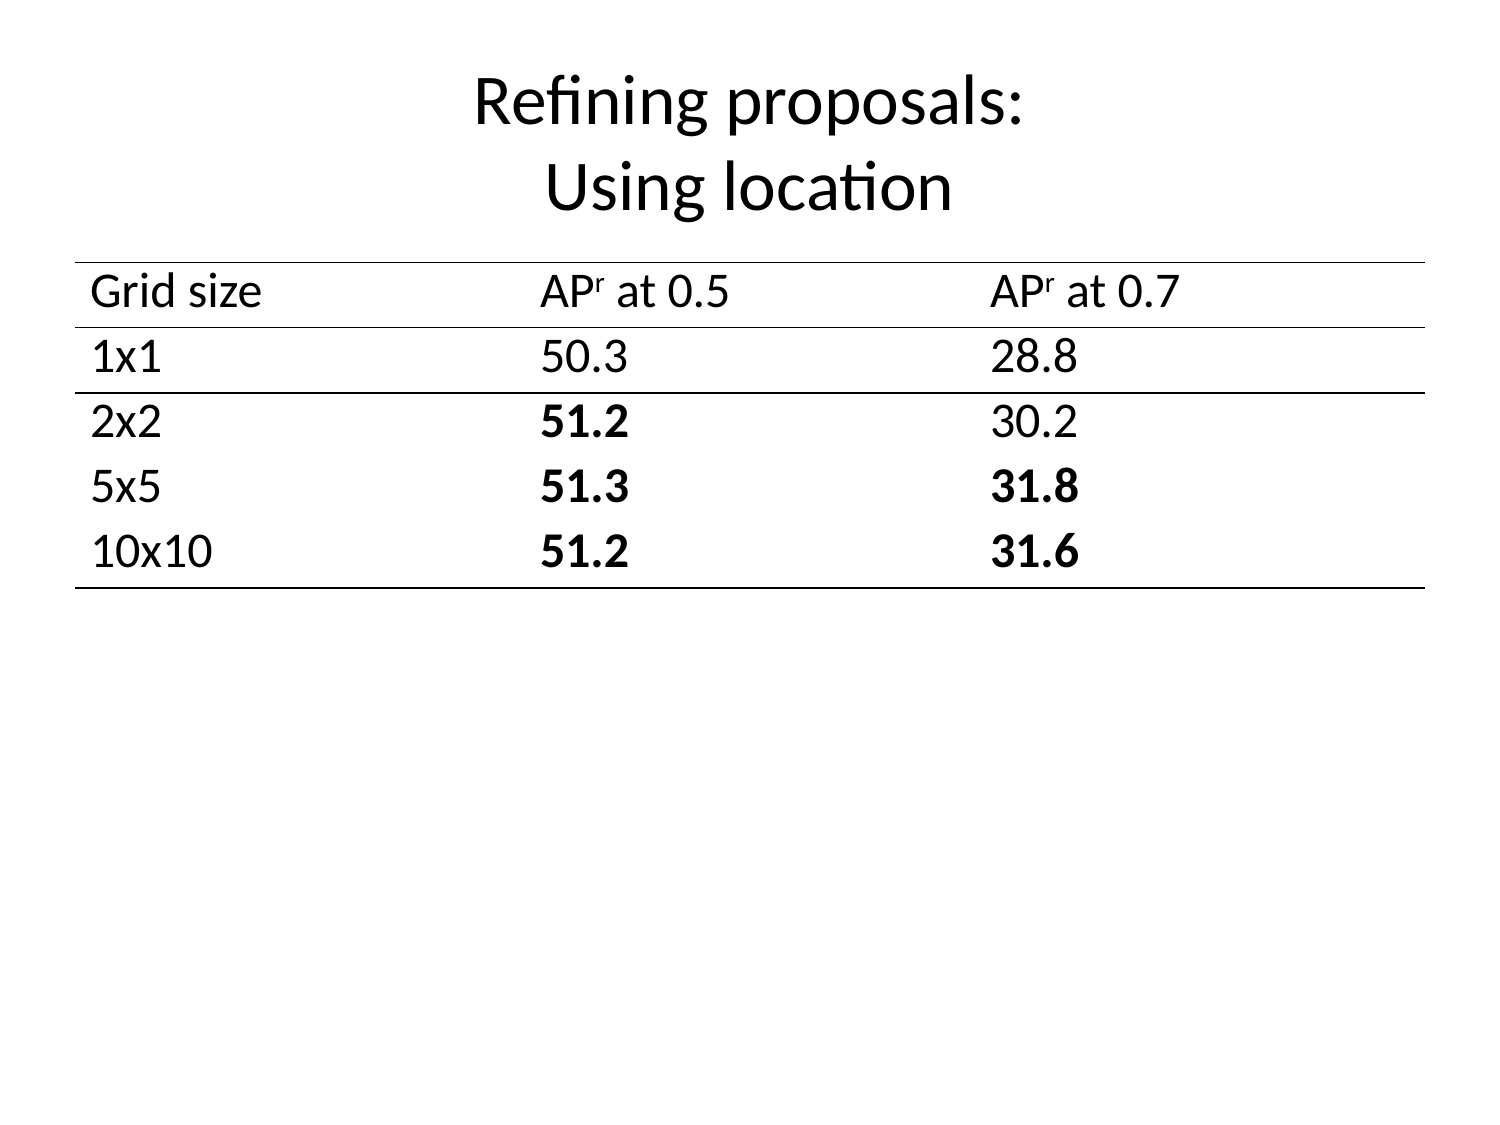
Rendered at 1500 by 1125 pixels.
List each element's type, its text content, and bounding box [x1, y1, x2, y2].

table_cell 1x1 [75, 328, 525, 392]
table_header Grid size [75, 263, 525, 327]
table_header APr at 0.7 [975, 263, 1425, 327]
title Refining proposals: Using location [75, 45, 1425, 233]
table_cell 31.6 [975, 523, 1425, 587]
table_cell 28.8 [975, 328, 1425, 392]
table_cell 10x10 [75, 523, 525, 587]
table_cell 51.2 [525, 394, 975, 458]
table_header APr at 0.5 [525, 263, 975, 327]
table_cell 30.2 [975, 394, 1425, 458]
table_cell 31.8 [975, 458, 1425, 523]
table_cell 51.3 [525, 458, 975, 523]
table_cell 5x5 [75, 458, 525, 523]
table_cell 2x2 [75, 394, 525, 458]
table_cell 51.2 [525, 523, 975, 587]
table_cell 50.3 [525, 328, 975, 392]
